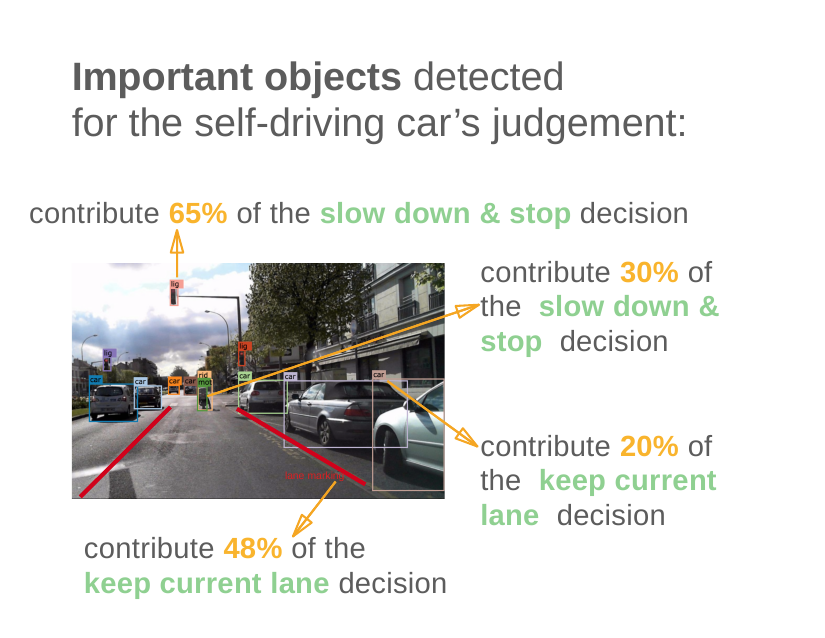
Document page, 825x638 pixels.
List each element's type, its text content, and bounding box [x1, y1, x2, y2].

text_box contribute 20% of the keep current lane decision [485, 423, 763, 531]
text_box contribute 48% of the keep current lane decision [81, 527, 449, 599]
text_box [169, 228, 481, 538]
title Important objects detected for the self-driving car’s judgement: [69, 49, 692, 159]
text_box contribute 65% of the slow down & stop decision contribute 30% of the slow down & stop decision [27, 191, 763, 357]
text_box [71, 263, 164, 500]
